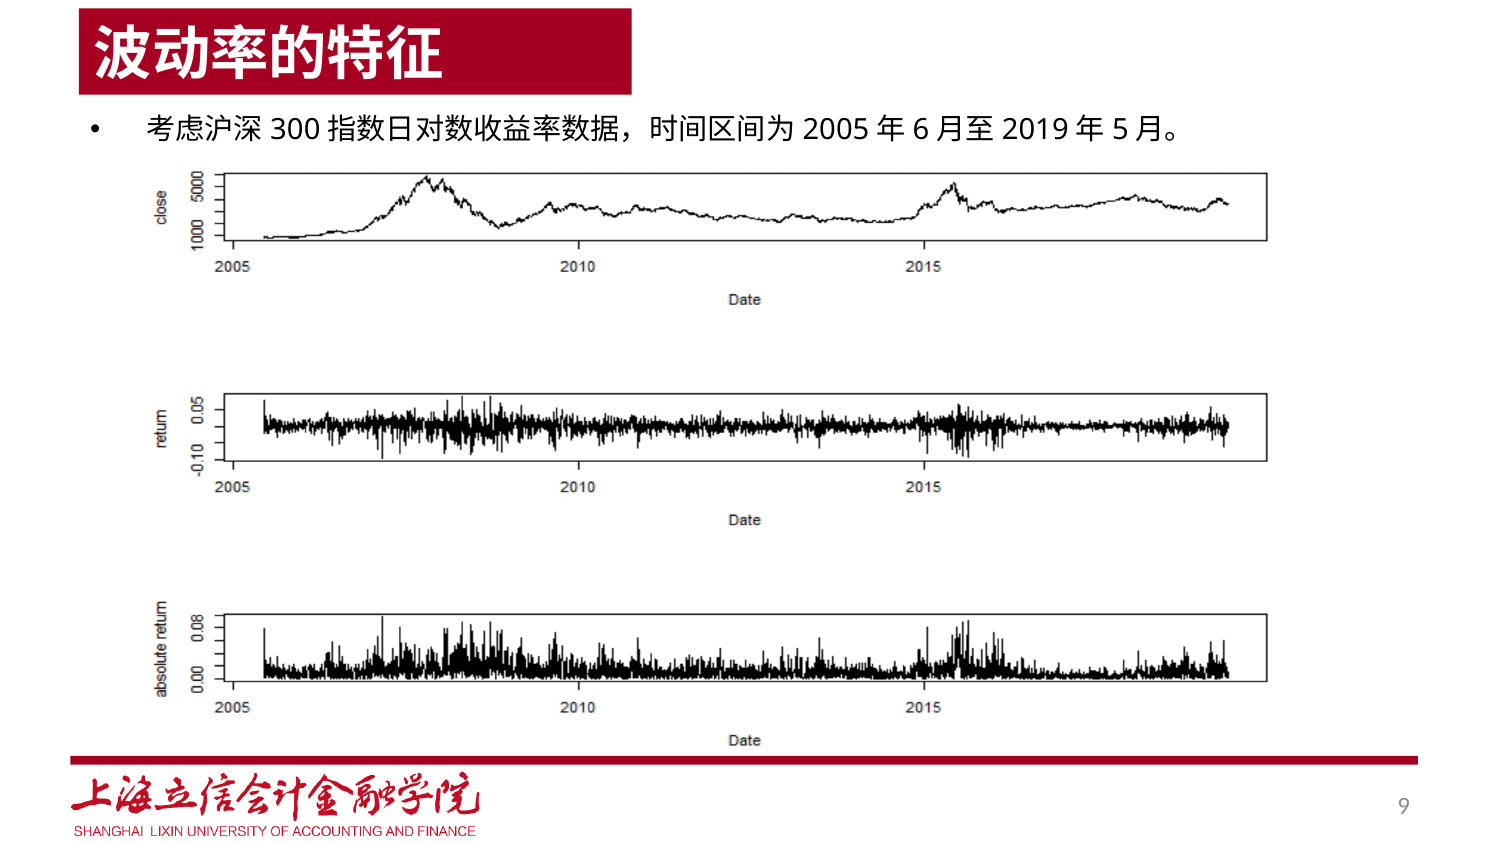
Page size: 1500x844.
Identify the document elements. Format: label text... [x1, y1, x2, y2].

text_box 波动率的特征 [77, 6, 634, 97]
list 考虑沪深300指数日对数收益率数据，时间区间为2005年6月至2019年5月。 [75, 102, 1436, 718]
slide_number 9 [1074, 782, 1425, 827]
picture [64, 765, 487, 844]
picture [148, 161, 1282, 748]
